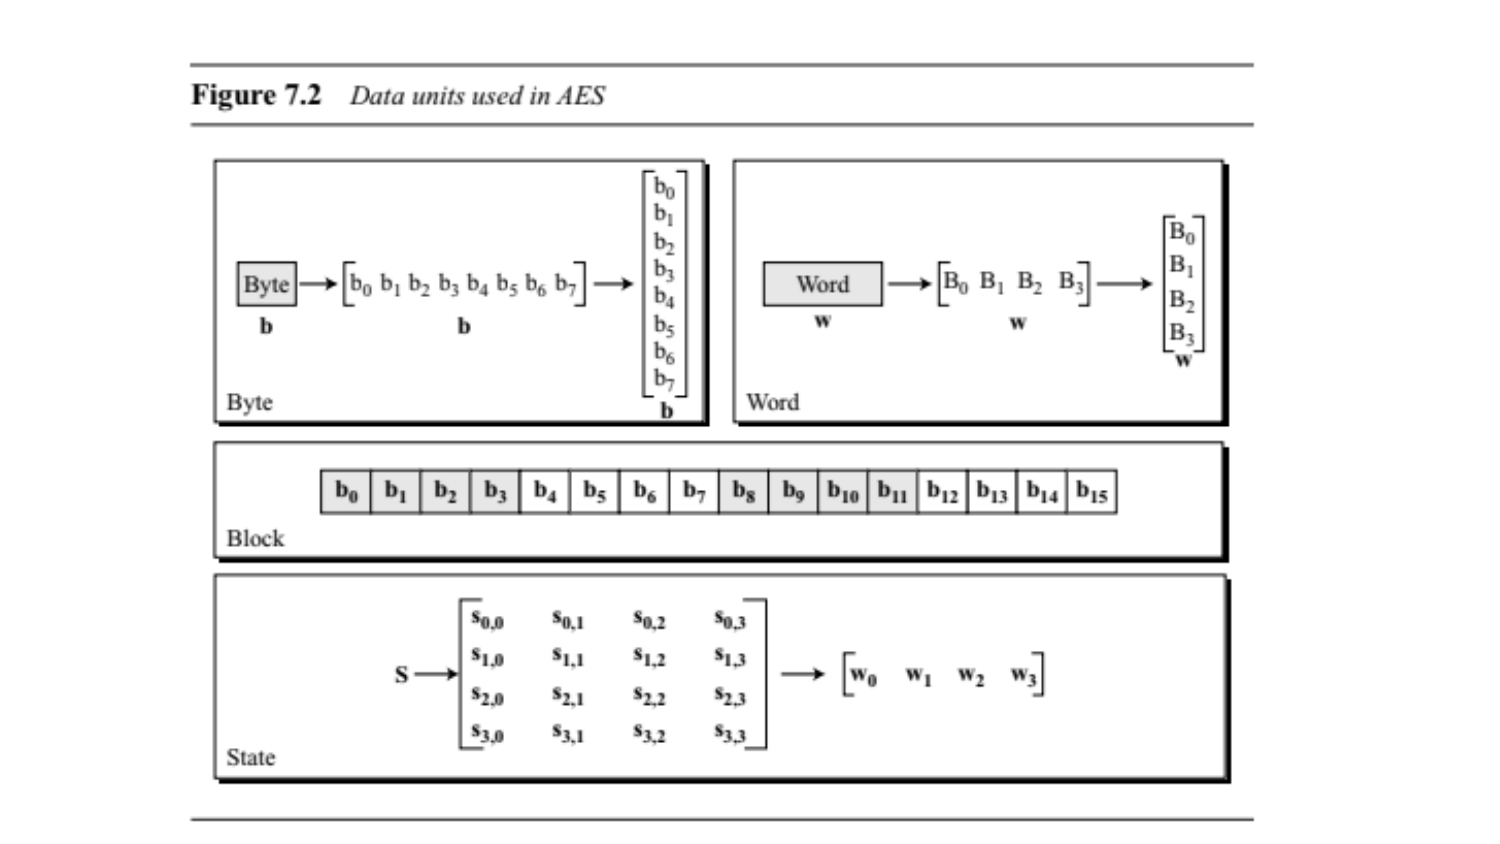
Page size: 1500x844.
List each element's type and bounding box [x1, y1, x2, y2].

picture [169, 45, 1275, 838]
